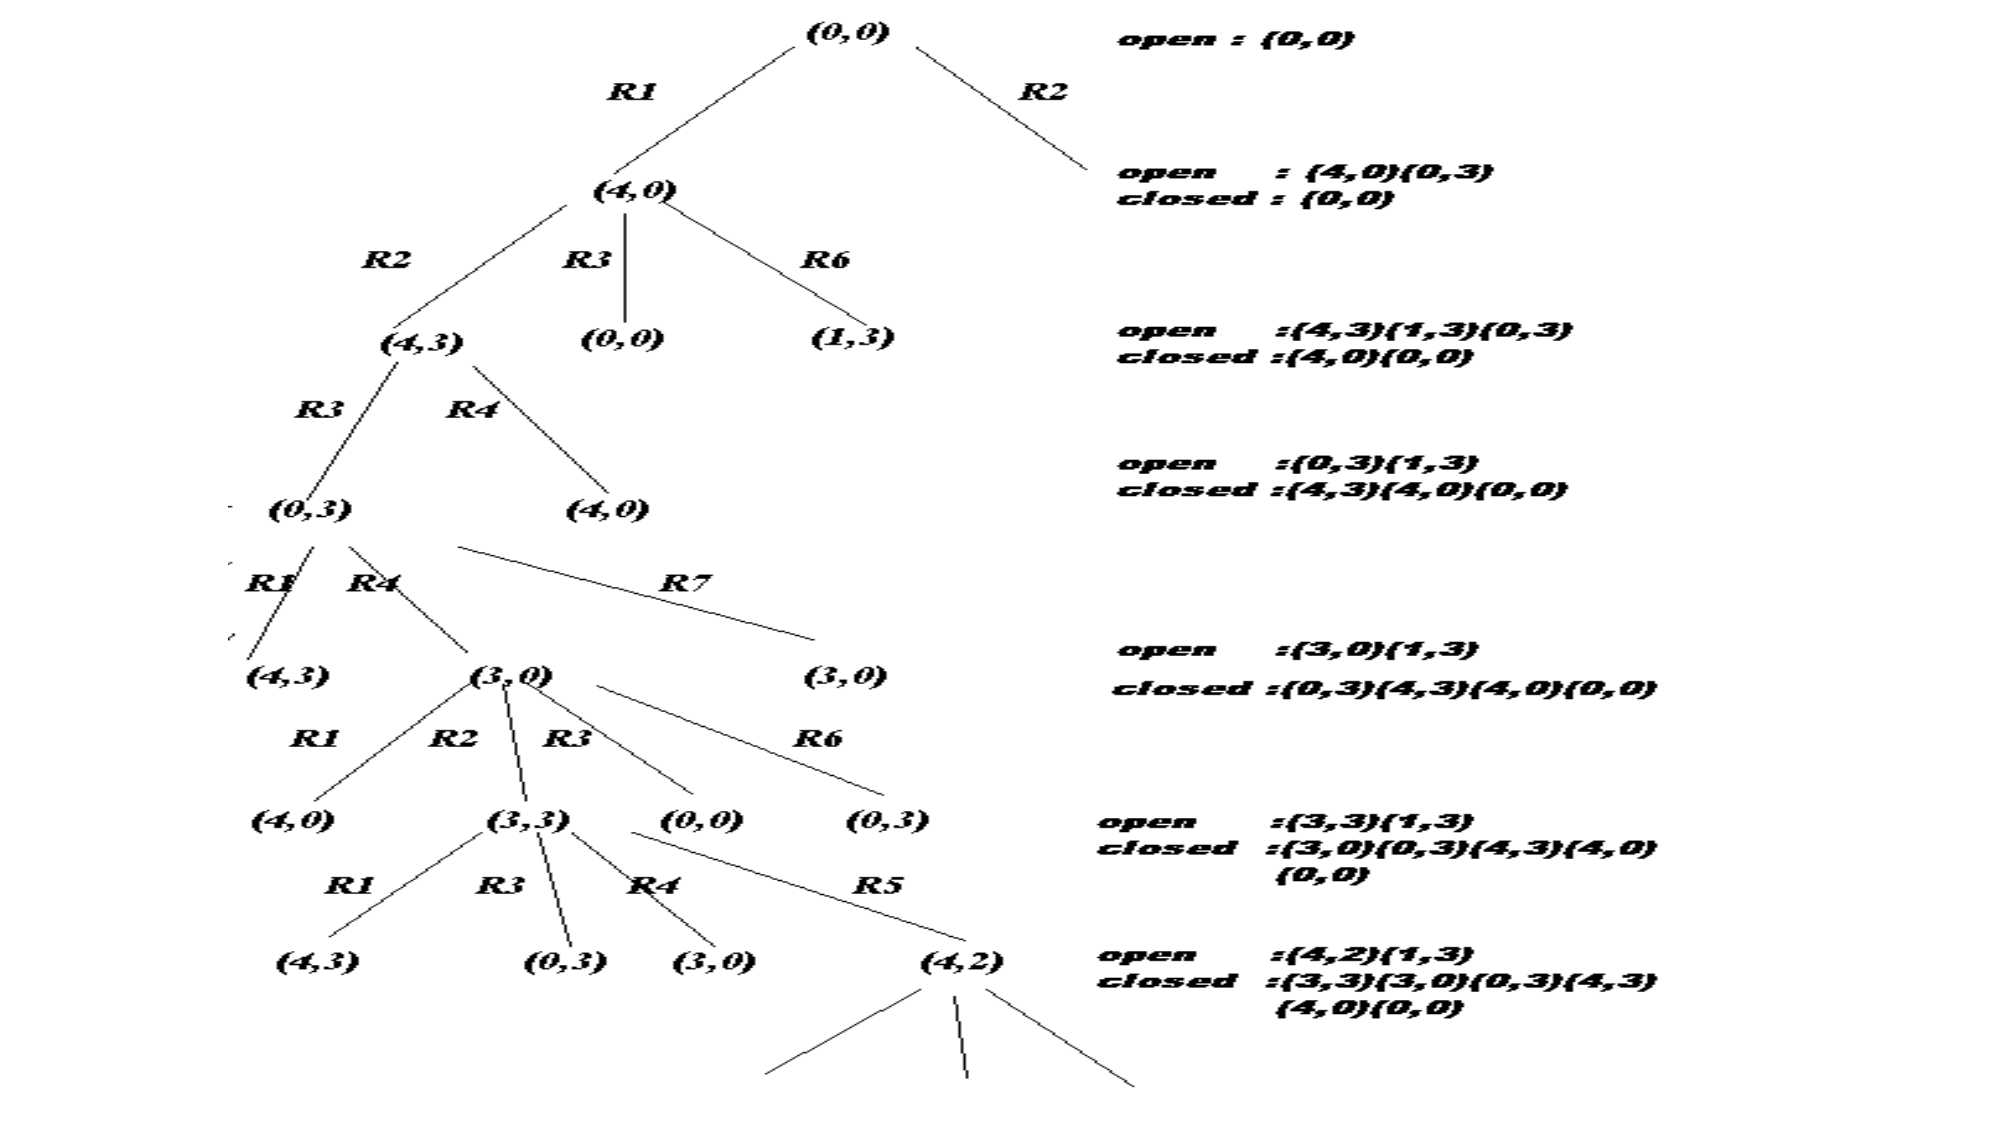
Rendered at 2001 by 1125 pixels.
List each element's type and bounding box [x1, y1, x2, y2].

picture [228, 5, 1715, 1125]
